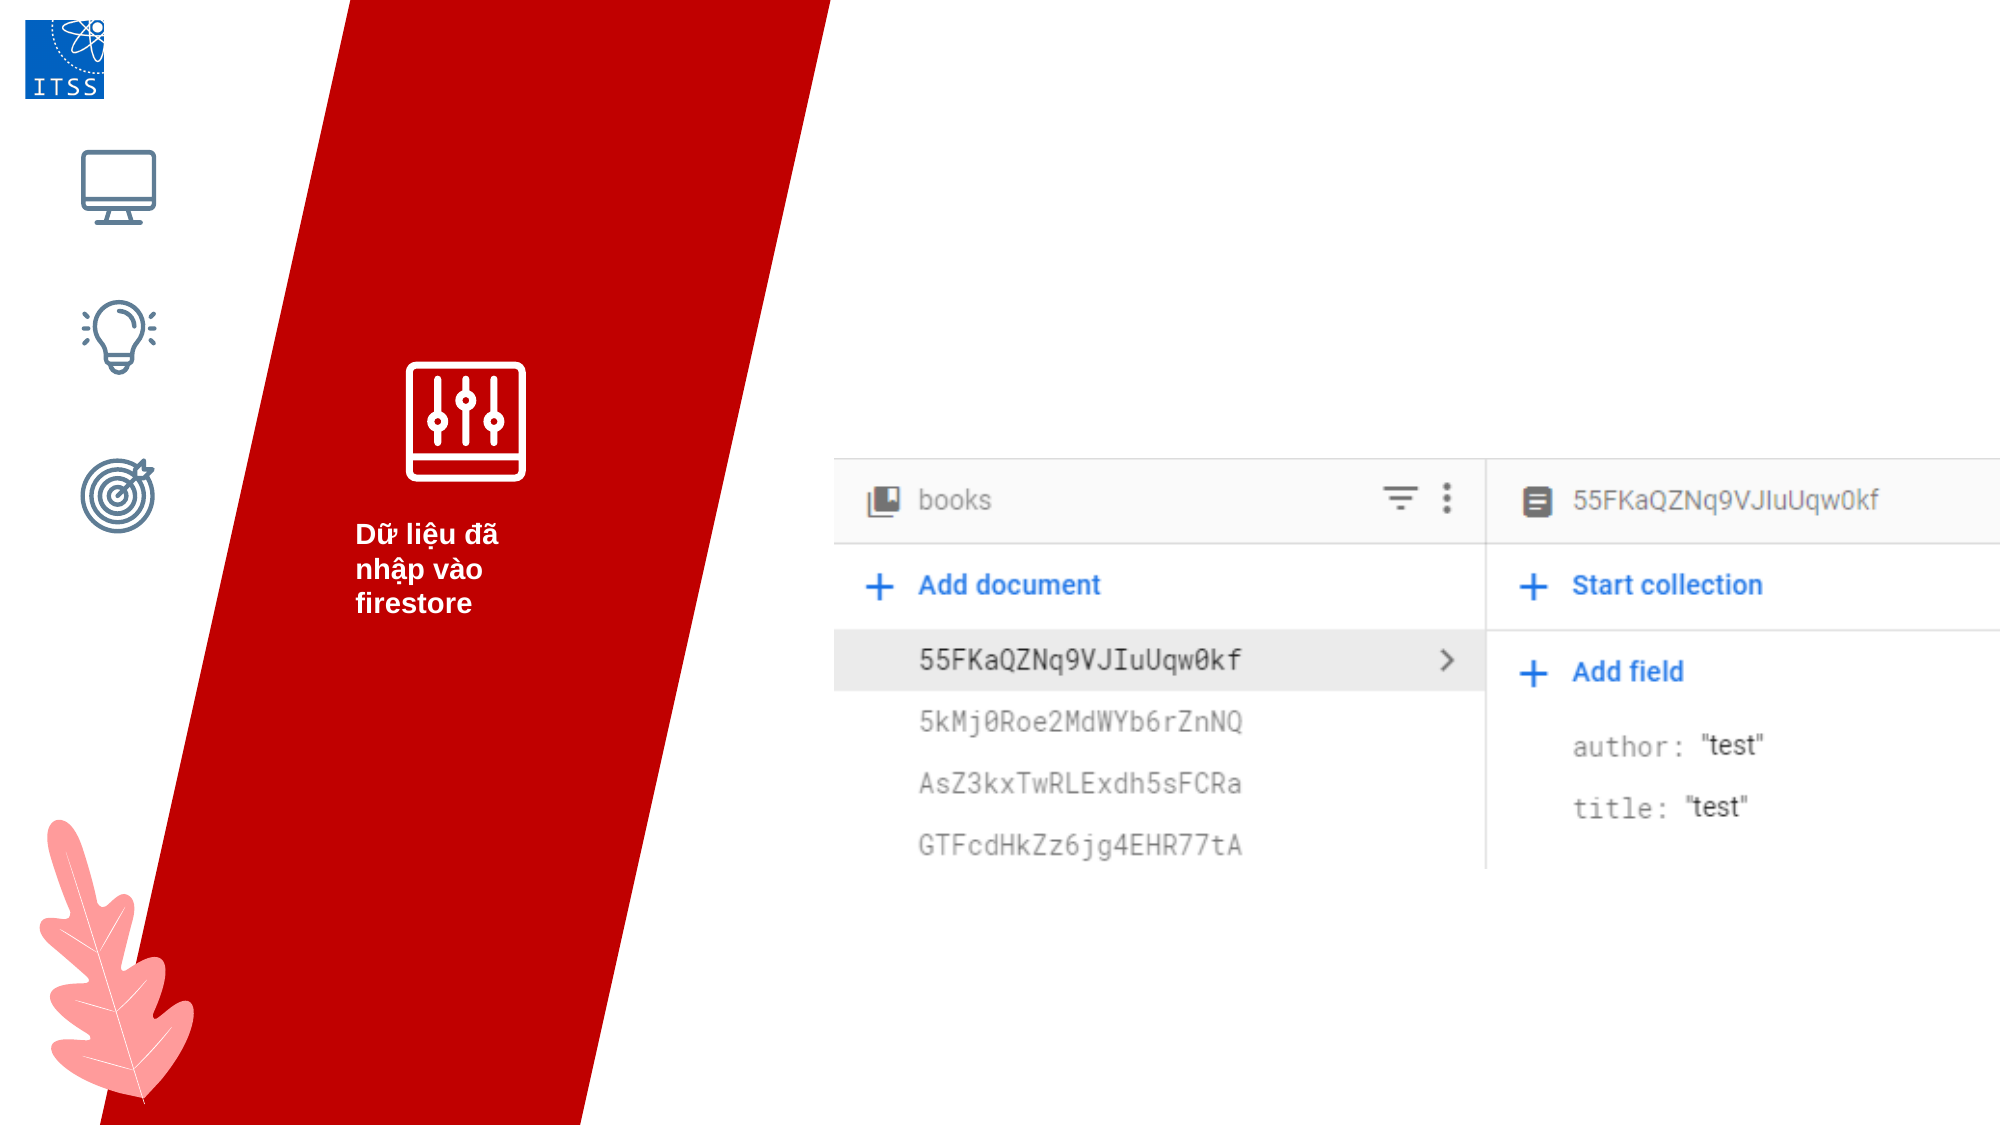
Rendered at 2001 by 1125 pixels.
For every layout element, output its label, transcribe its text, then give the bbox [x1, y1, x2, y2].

picture [25, 20, 104, 99]
picture [834, 458, 2000, 869]
text_box [80, 458, 155, 534]
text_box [405, 361, 526, 482]
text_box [81, 299, 157, 376]
text_box [81, 149, 157, 225]
title Dữ liệu đã nhập vào firestore [340, 492, 592, 643]
